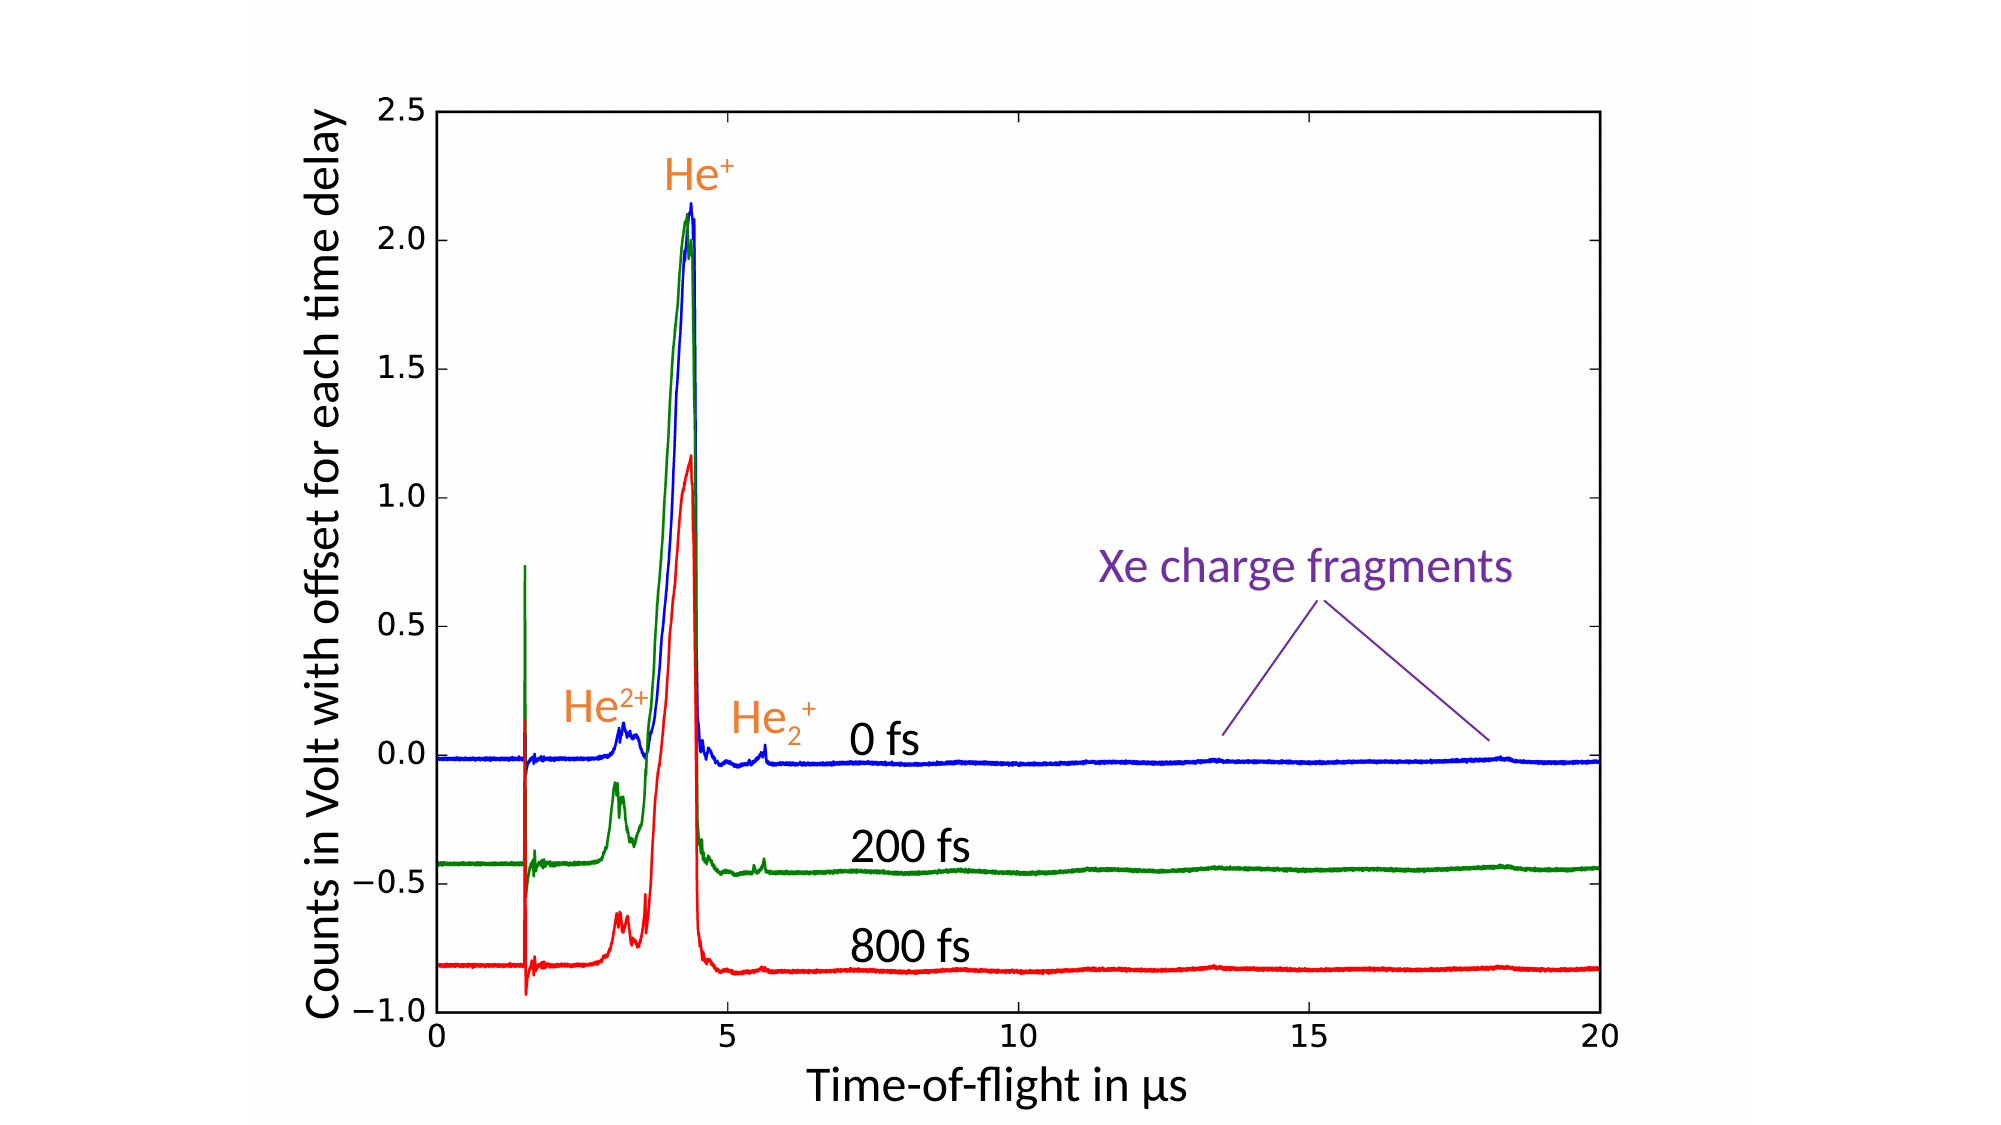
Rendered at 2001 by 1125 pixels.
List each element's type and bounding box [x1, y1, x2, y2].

text_box [249, 0, 1750, 1125]
